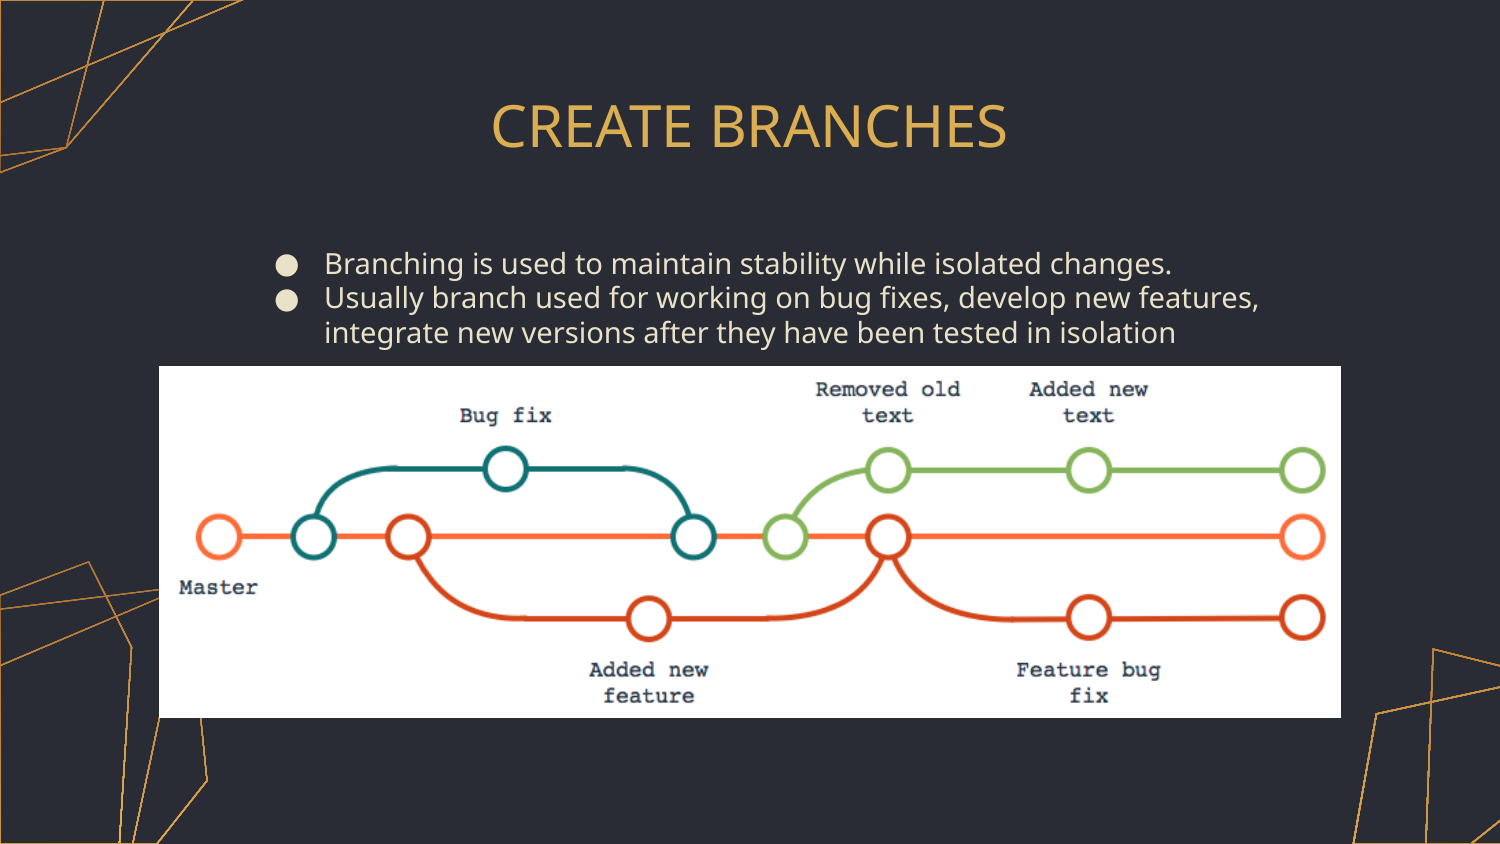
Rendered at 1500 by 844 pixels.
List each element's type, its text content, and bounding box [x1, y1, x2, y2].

title CREATE BRANCHES [327, 88, 1173, 160]
picture [158, 366, 1342, 718]
list Branching is used to maintain stability while isolated changes. Usually branch used for working on bug fixes, develop new features, integrate new versions after they have been tested in isolation [234, 159, 1325, 364]
